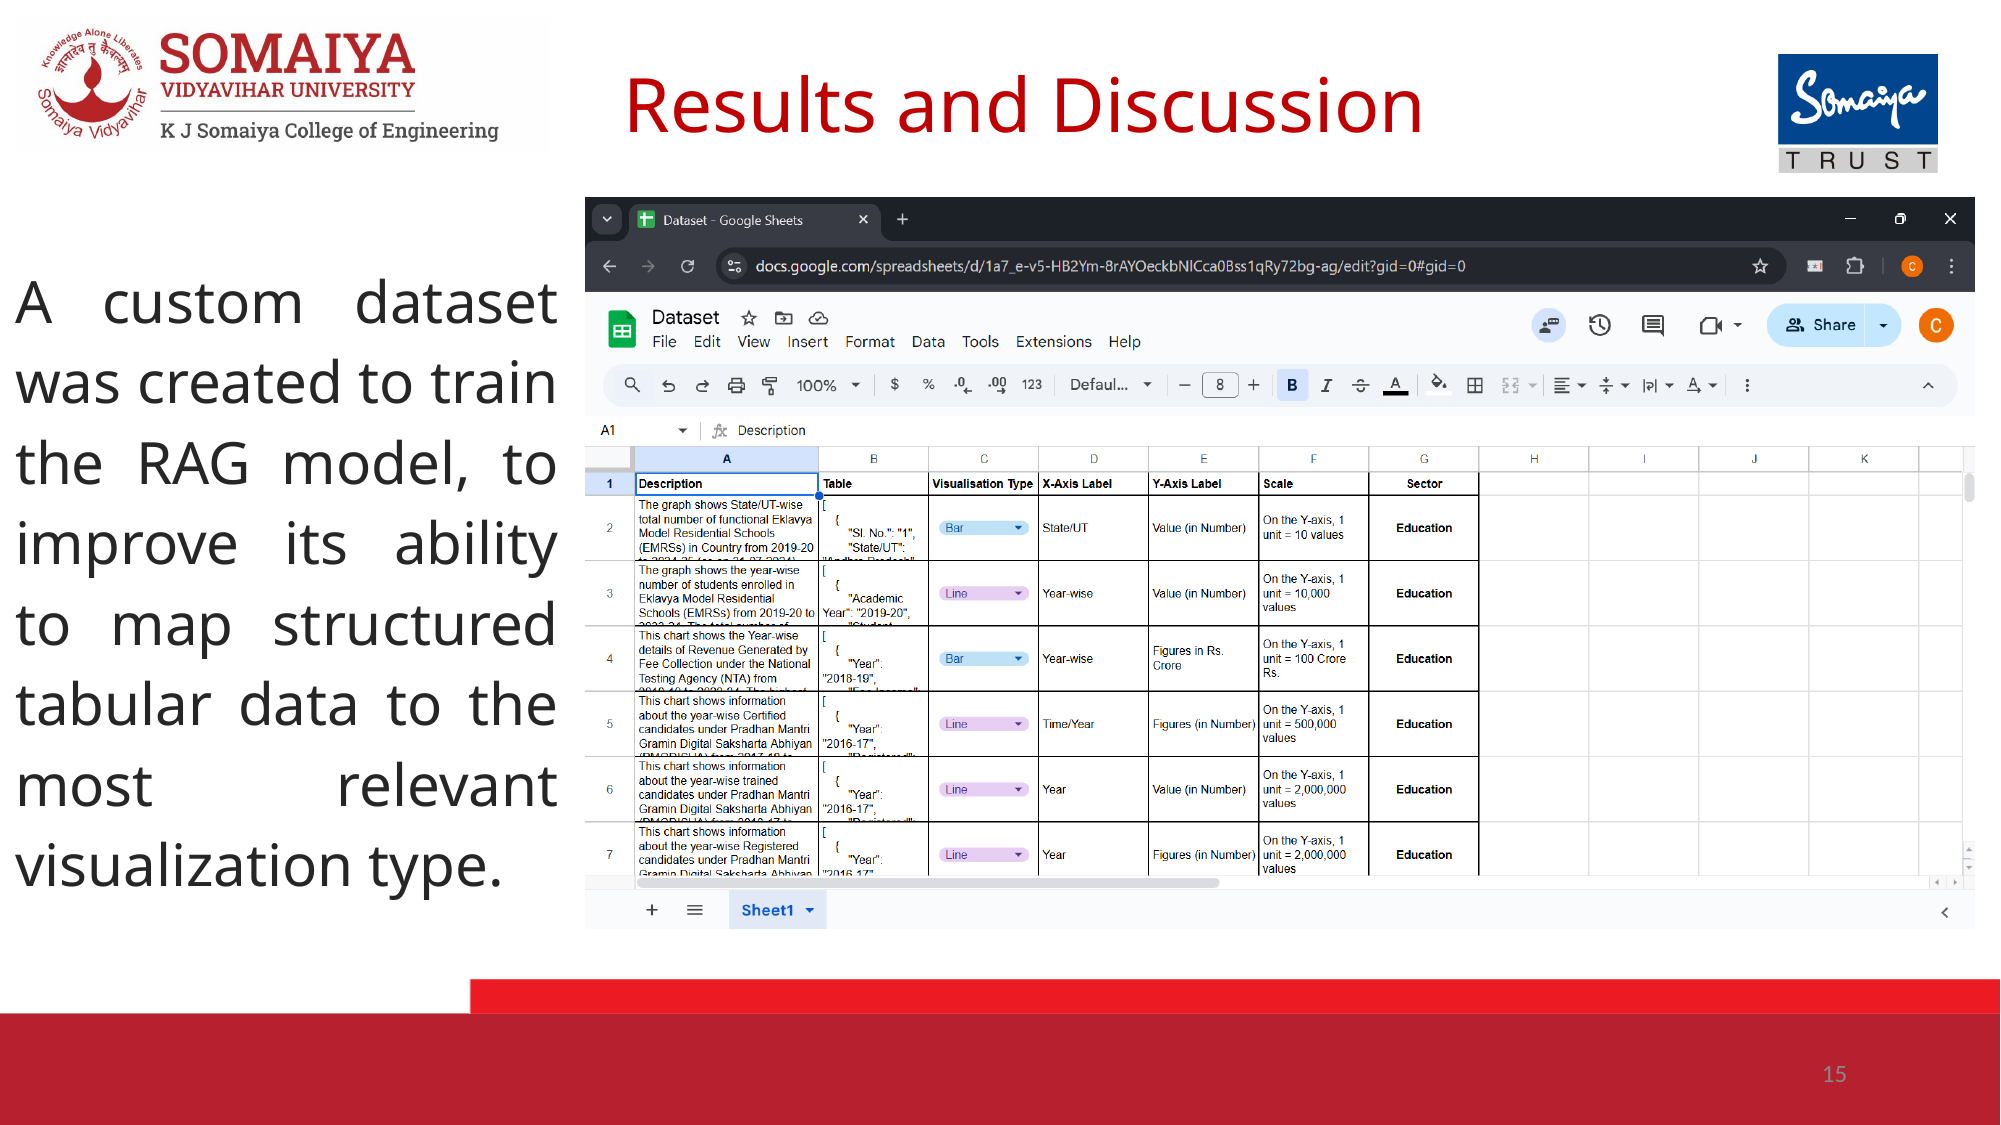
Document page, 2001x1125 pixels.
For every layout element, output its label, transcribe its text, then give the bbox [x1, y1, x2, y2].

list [1778, 54, 1938, 174]
text_box A custom dataset was created to train the RAG model, to improve its ability to map structured tabular data to the most relevant visualization type. [0, 247, 574, 955]
picture [0, 66, 2000, 1125]
picture [17, 18, 550, 153]
slide_number ‹#› [1412, 1042, 1863, 1103]
title Results and Discussion [24, 0, 2000, 218]
